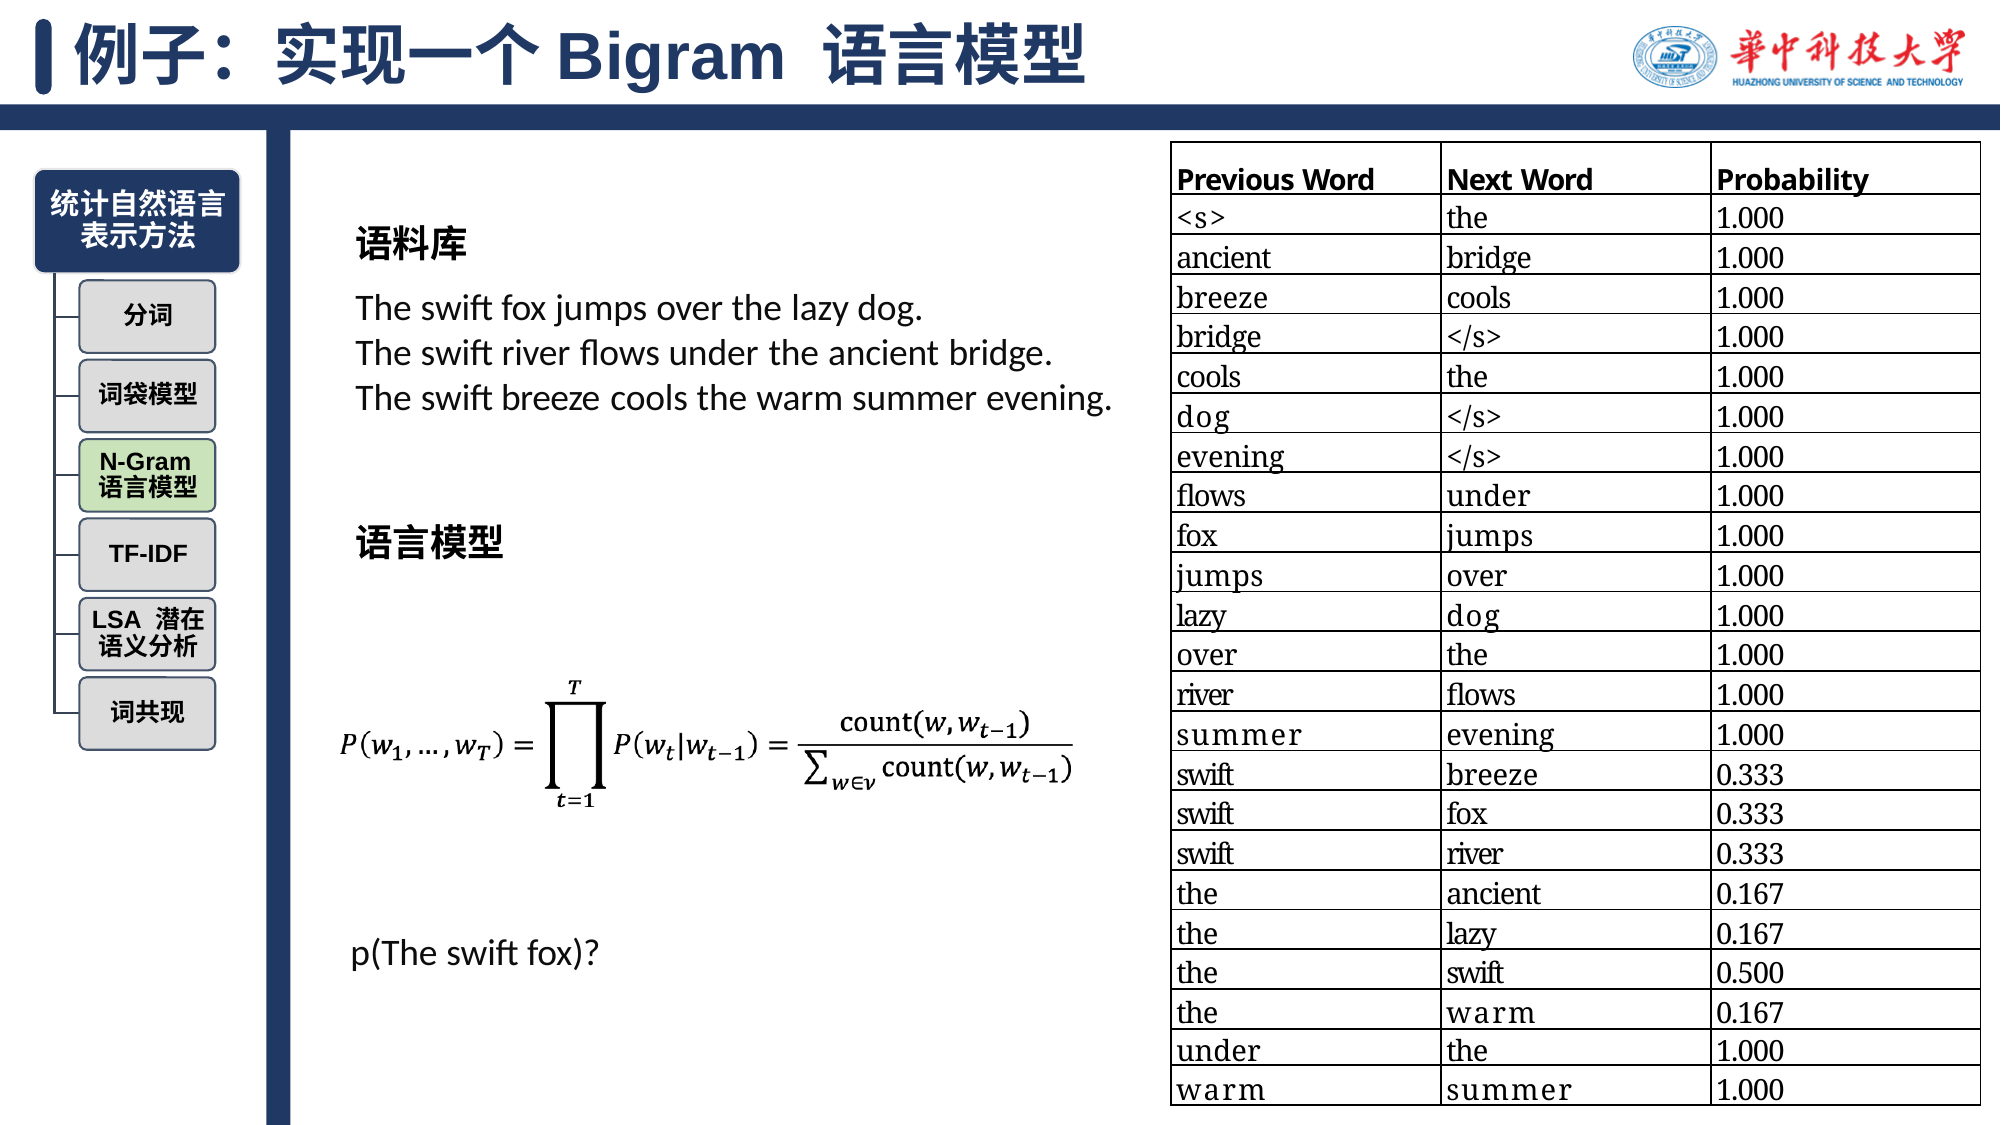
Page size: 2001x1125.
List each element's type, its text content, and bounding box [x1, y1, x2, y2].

table_header Probability [1712, 143, 1980, 193]
table_cell 1.000 [1712, 394, 1980, 432]
table_cell evening [1442, 712, 1710, 750]
table_cell 1.000 [1712, 235, 1980, 273]
picture [319, 666, 1102, 818]
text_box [33, 168, 250, 750]
table_cell dog [1172, 394, 1440, 432]
table_cell <s> [1172, 195, 1440, 233]
table_cell 1.000 [1712, 672, 1980, 710]
table_cell bridge [1172, 314, 1440, 352]
text_box 语料库 The swift fox jumps over the lazy dog. The swift river flows under the ancient bridge. The swift breeze cools the warm summer evening. 语言模型 [353, 199, 1121, 564]
table_cell dog [1442, 592, 1710, 630]
table_cell </s> [1442, 394, 1710, 432]
table_cell 0.333 [1712, 831, 1980, 869]
table_cell 1.000 [1712, 195, 1980, 233]
table_cell 1.000 [1712, 433, 1980, 471]
table_cell 0.167 [1712, 871, 1980, 909]
table_cell jumps [1442, 513, 1710, 551]
picture [1784, 26, 1965, 88]
table_cell ancient [1442, 871, 1710, 909]
table_cell under [1172, 1030, 1440, 1064]
table_cell summer [1172, 712, 1440, 750]
table_cell </s> [1442, 314, 1710, 352]
table_cell the [1442, 195, 1710, 233]
table_cell swift [1172, 831, 1440, 869]
text_box p(The swift fox)? [348, 925, 607, 973]
table_cell river [1172, 672, 1440, 710]
table_cell 0.333 [1712, 791, 1980, 829]
table_cell breeze [1172, 275, 1440, 313]
table_cell swift [1442, 950, 1710, 988]
table_cell fox [1172, 513, 1440, 551]
table_cell ancient [1172, 235, 1440, 273]
table_cell 0.500 [1712, 950, 1980, 988]
table_cell the [1442, 1030, 1710, 1064]
table_cell under [1442, 473, 1710, 511]
table_header Next Word [1442, 143, 1710, 193]
table_cell 0.167 [1712, 990, 1980, 1028]
table_cell the [1172, 990, 1440, 1028]
table_cell cools [1172, 354, 1440, 392]
table_cell swift [1172, 751, 1440, 789]
table_cell the [1172, 871, 1440, 909]
table_cell 1.000 [1712, 314, 1980, 352]
table_header Previous Word [1172, 143, 1440, 193]
table_cell 1.000 [1712, 513, 1980, 551]
table_cell over [1172, 632, 1440, 670]
table_cell the [1172, 910, 1440, 948]
table_cell flows [1172, 473, 1440, 511]
table_cell swift [1172, 791, 1440, 829]
table_cell the [1442, 632, 1710, 670]
title 例子：实现一个Bigram 语言模型 [58, 14, 1784, 91]
table_cell 1.000 [1712, 1066, 1980, 1104]
table_cell warm [1442, 990, 1710, 1028]
table_cell summer [1442, 1066, 1710, 1104]
table_cell bridge [1442, 235, 1710, 273]
table_cell lazy [1172, 592, 1440, 630]
table_cell evening [1172, 433, 1440, 471]
table_cell warm [1172, 1066, 1440, 1104]
table_cell the [1172, 950, 1440, 988]
table_cell 1.000 [1712, 1030, 1980, 1064]
table_cell </s> [1442, 433, 1710, 471]
table_cell 1.000 [1712, 712, 1980, 750]
table_cell flows [1442, 672, 1710, 710]
table_cell 1.000 [1712, 553, 1980, 591]
table_cell 1.000 [1712, 592, 1980, 630]
table_cell 1.000 [1712, 632, 1980, 670]
table_cell lazy [1442, 910, 1710, 948]
table_cell over [1442, 553, 1710, 591]
table_cell breeze [1442, 751, 1710, 789]
table_cell cools [1442, 275, 1710, 313]
table_cell 1.000 [1712, 473, 1980, 511]
table_cell the [1442, 354, 1710, 392]
table_cell fox [1442, 791, 1710, 829]
table_cell river [1442, 831, 1710, 869]
table_cell 0.167 [1712, 910, 1980, 948]
table_cell 1.000 [1712, 354, 1980, 392]
table_cell jumps [1172, 553, 1440, 591]
table_cell 1.000 [1712, 275, 1980, 313]
table_cell 0.333 [1712, 751, 1980, 789]
